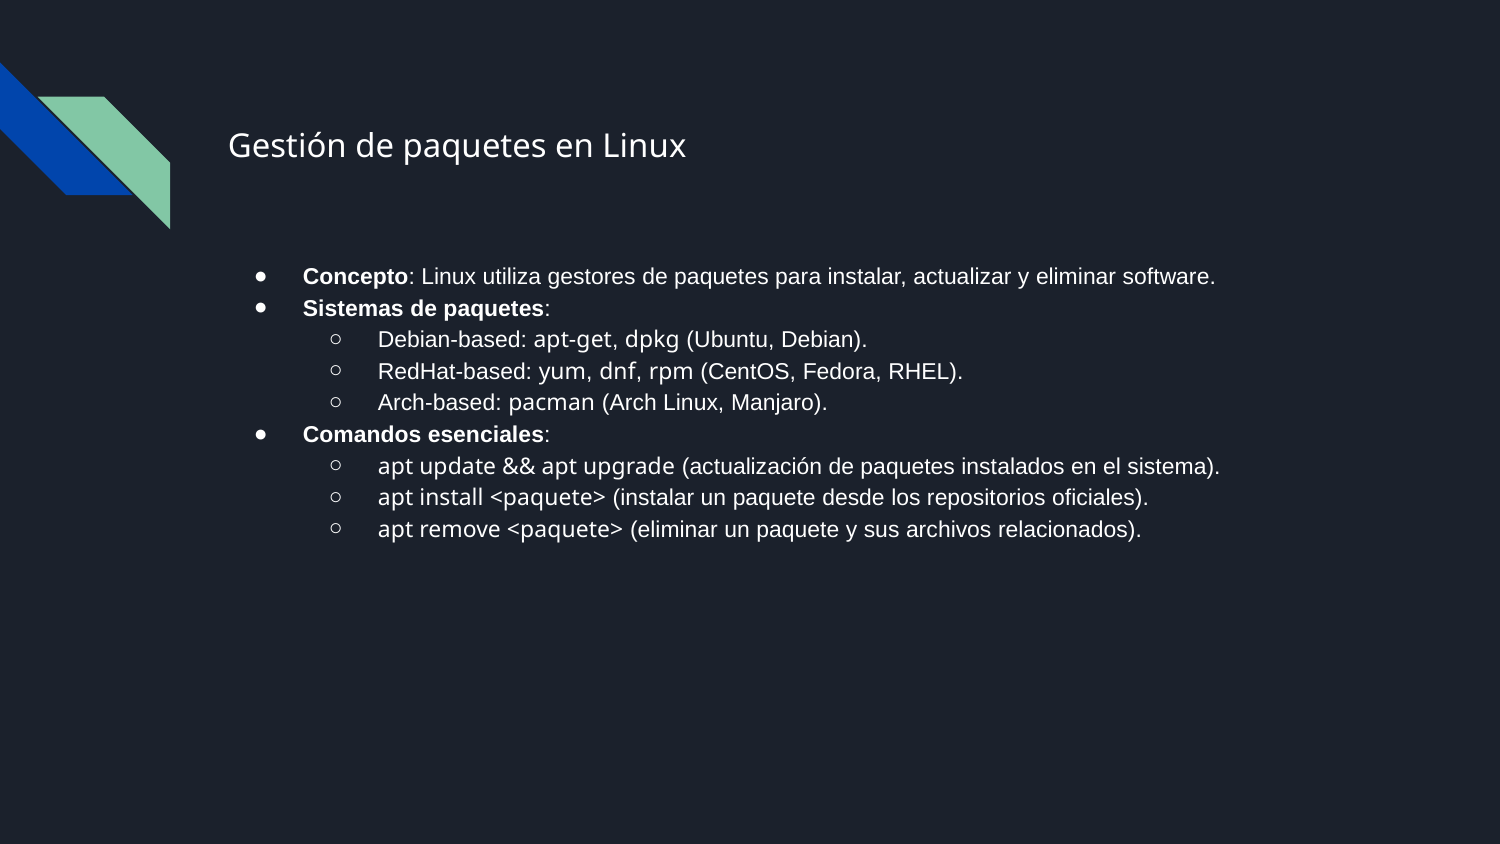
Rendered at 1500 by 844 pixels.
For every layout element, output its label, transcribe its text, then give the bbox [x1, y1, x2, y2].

list Gestión de paquetes en Linux Concepto: Linux utiliza gestores de paquetes para instalar, actualizar y eliminar software. Sistemas de paquetes: Debian-based: apt-get, dpkg (Ubuntu, Debian). RedHat-based: yum, dnf, rpm (CentOS, Fedora, RHEL). Arch-based: pacman (Arch Linux, Manjaro). Comandos esenciales: apt update && apt upgrade (actualización de paquetes instalados en el sistema). apt install <paquete> (instalar un paquete desde los repositorios oficiales). apt remove <paquete> (eliminar un paquete y sus archivos relacionados). [212, 103, 1368, 760]
